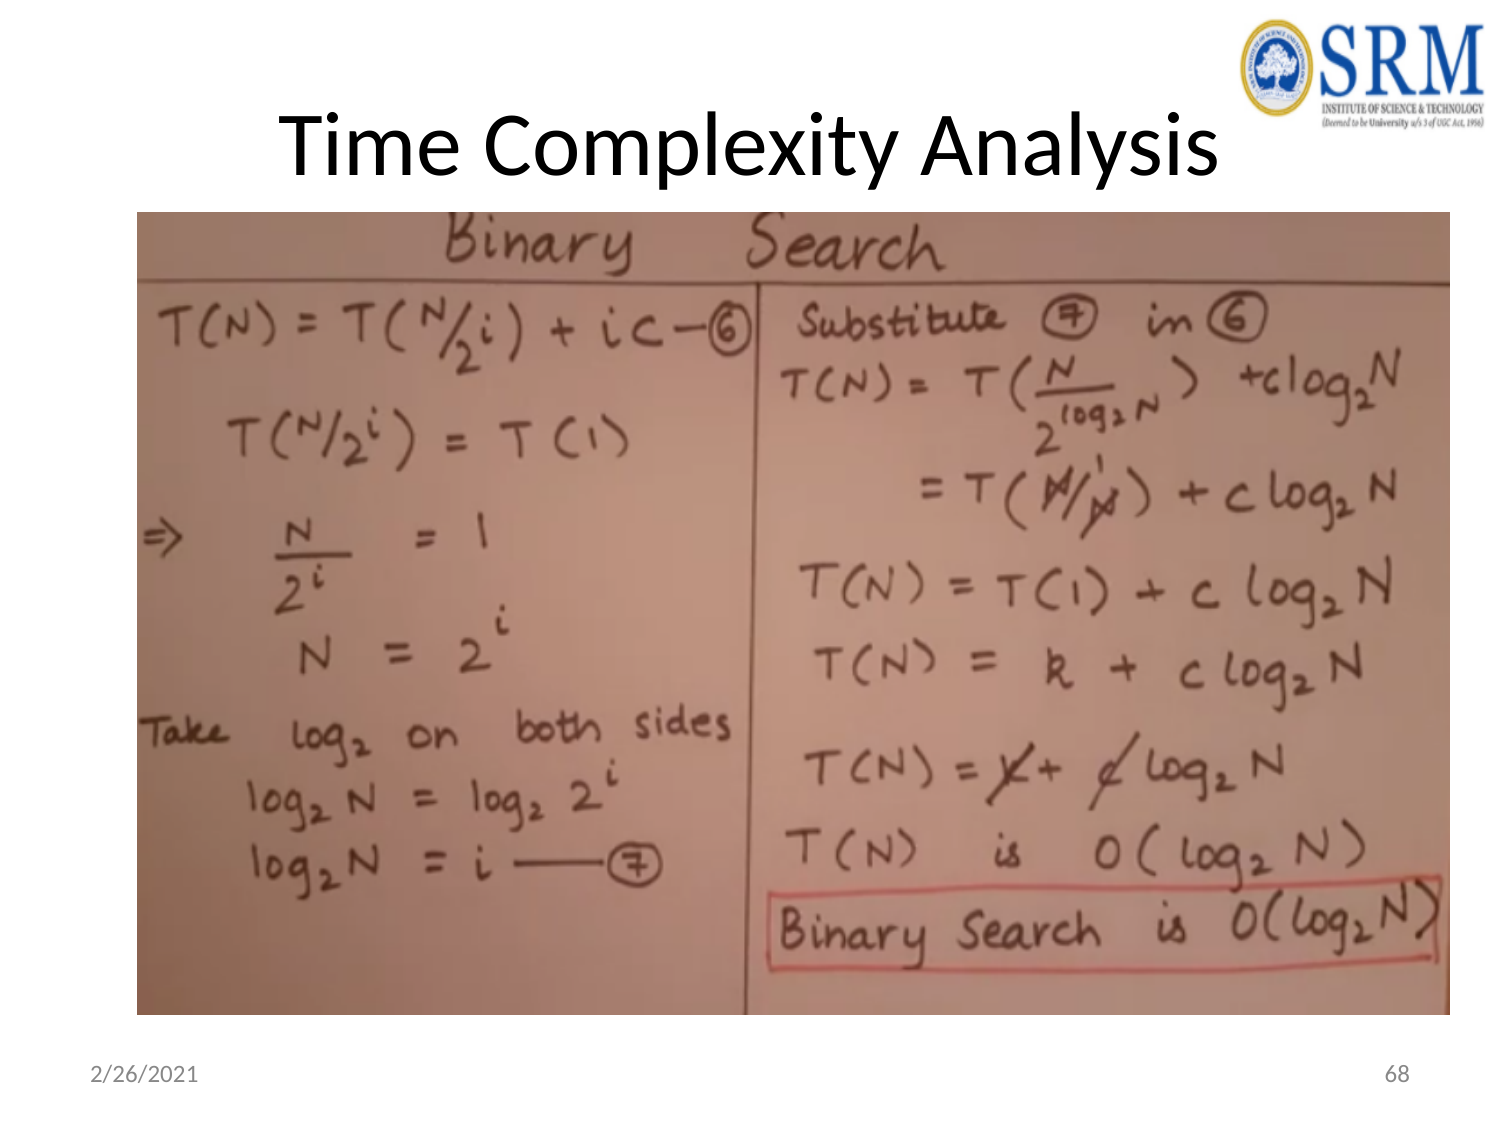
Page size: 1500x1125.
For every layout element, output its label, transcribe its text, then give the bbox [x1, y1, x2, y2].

slide_number ‹#› [1074, 1042, 1425, 1103]
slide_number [75, 1042, 425, 1103]
picture [137, 212, 1451, 1015]
title Time Complexity Analysis [75, 45, 1425, 233]
picture [1238, 0, 1500, 151]
